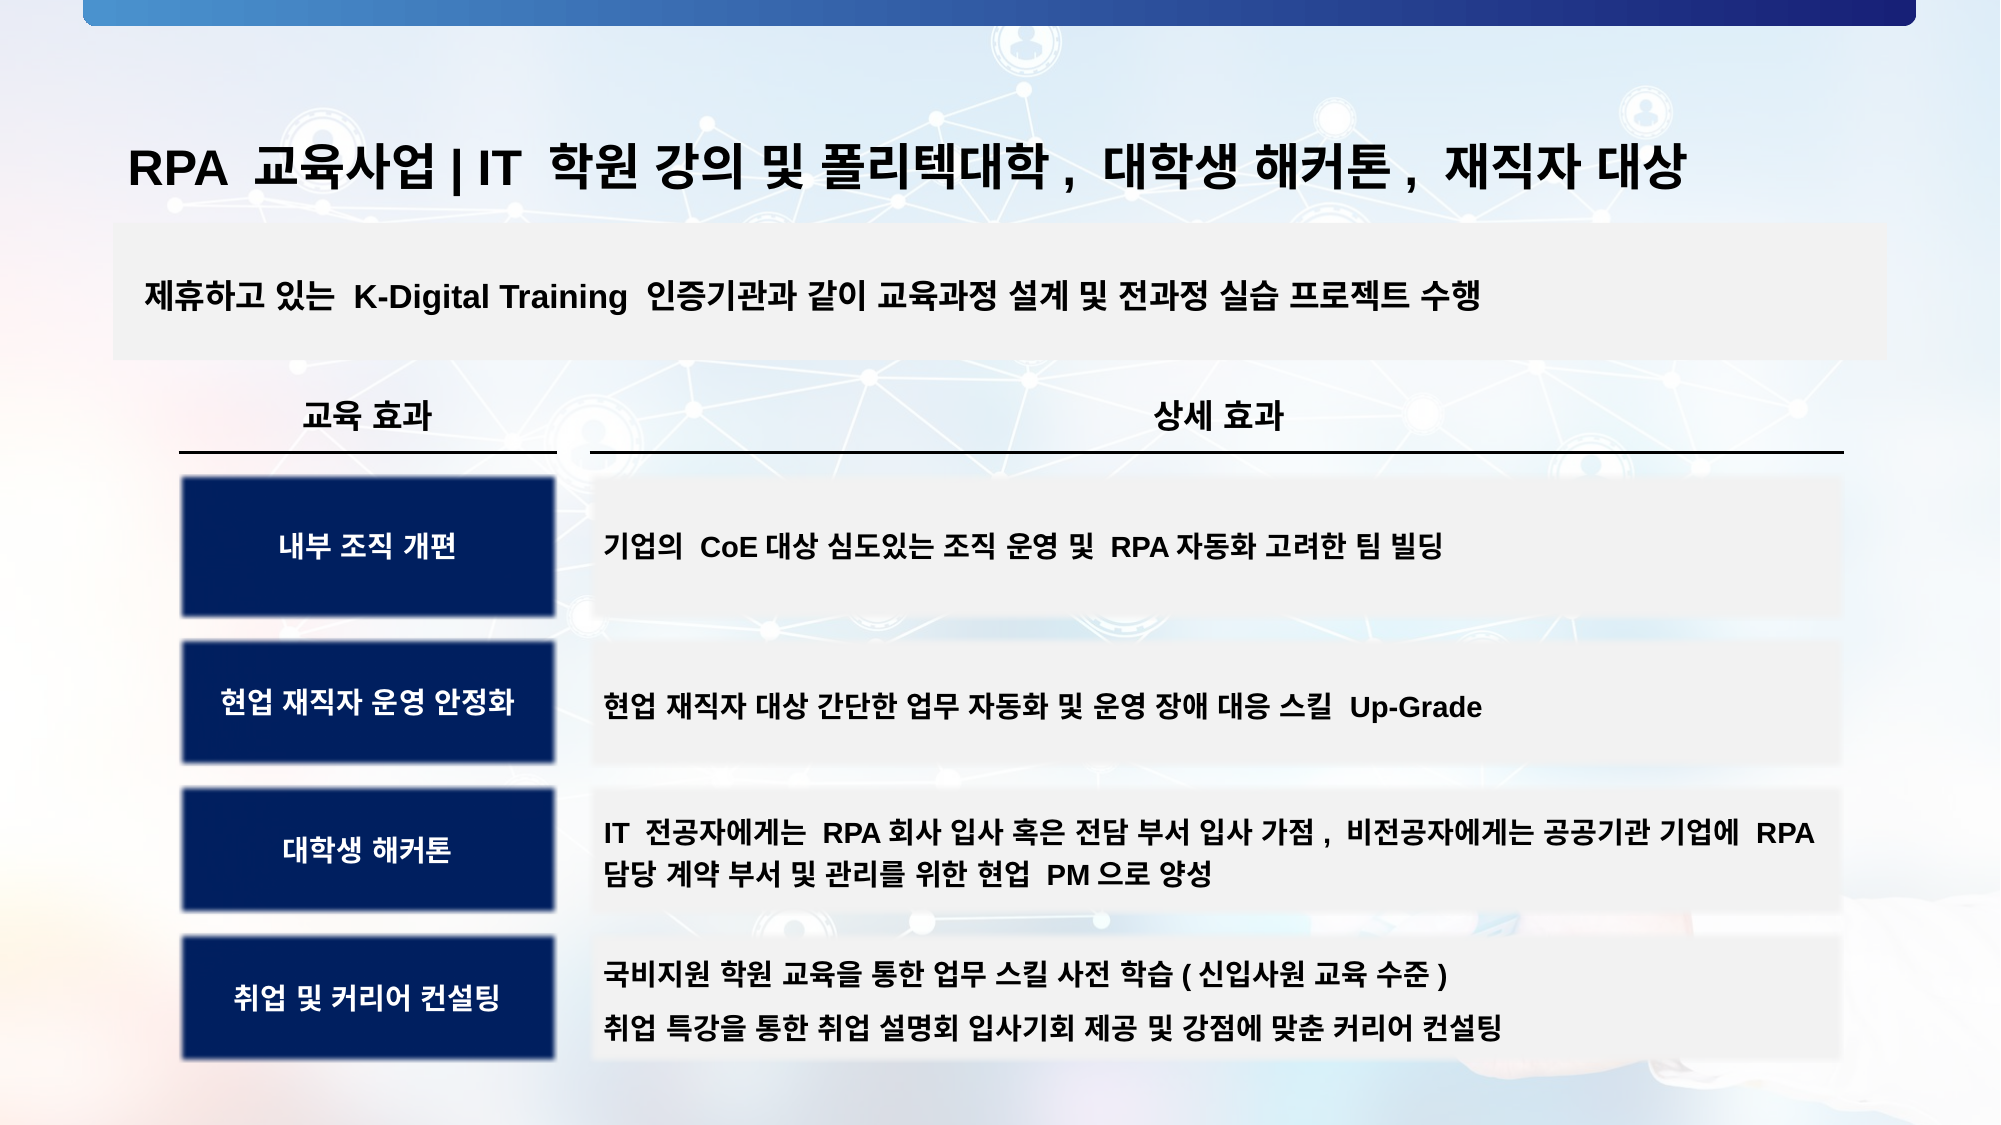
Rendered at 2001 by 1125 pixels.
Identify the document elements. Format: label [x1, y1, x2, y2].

text_box [0, 0, 2000, 1125]
text_box [178, 374, 1847, 1063]
text_box [112, 222, 1887, 361]
